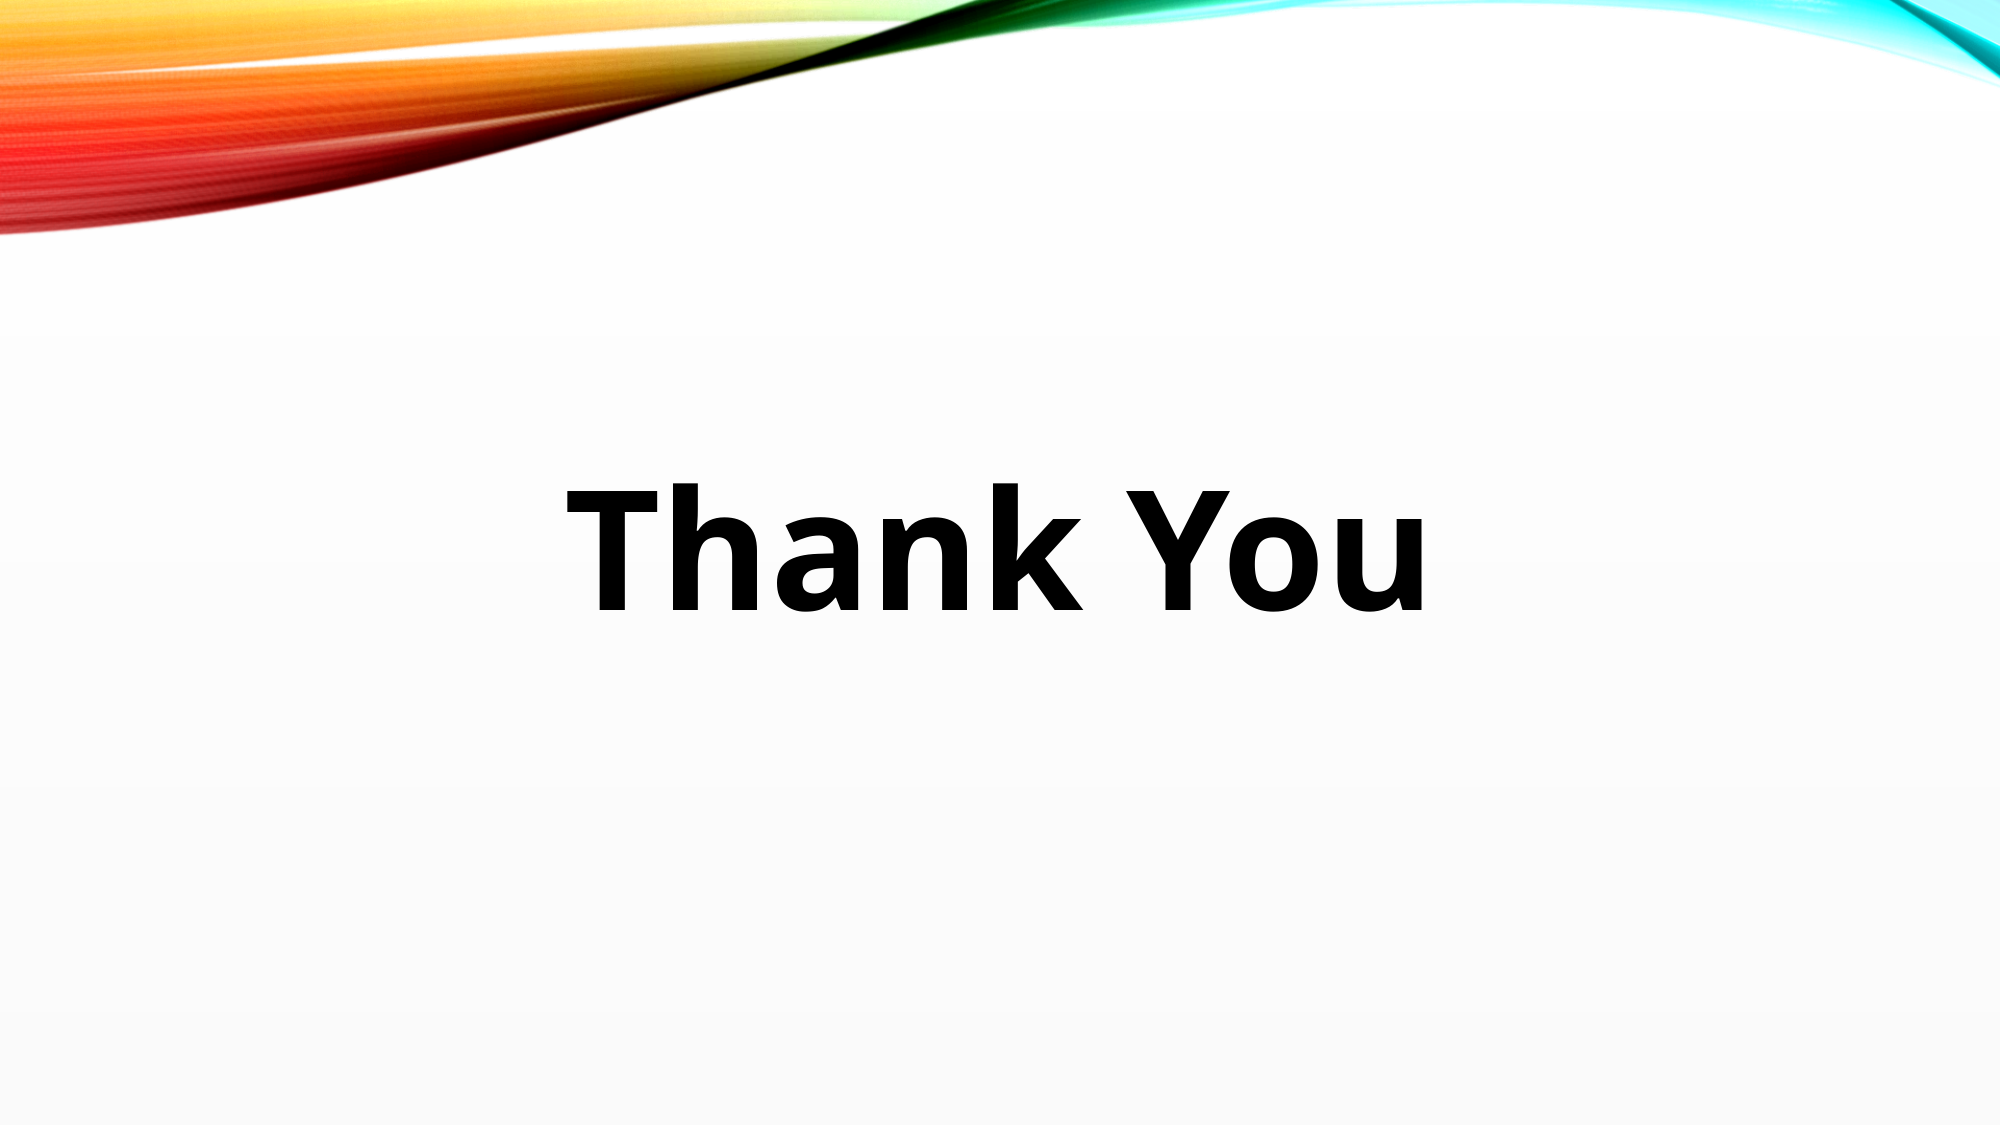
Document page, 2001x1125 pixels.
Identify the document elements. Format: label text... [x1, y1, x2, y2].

picture [0, 0, 2000, 237]
text_box Thank You [177, 436, 1823, 652]
